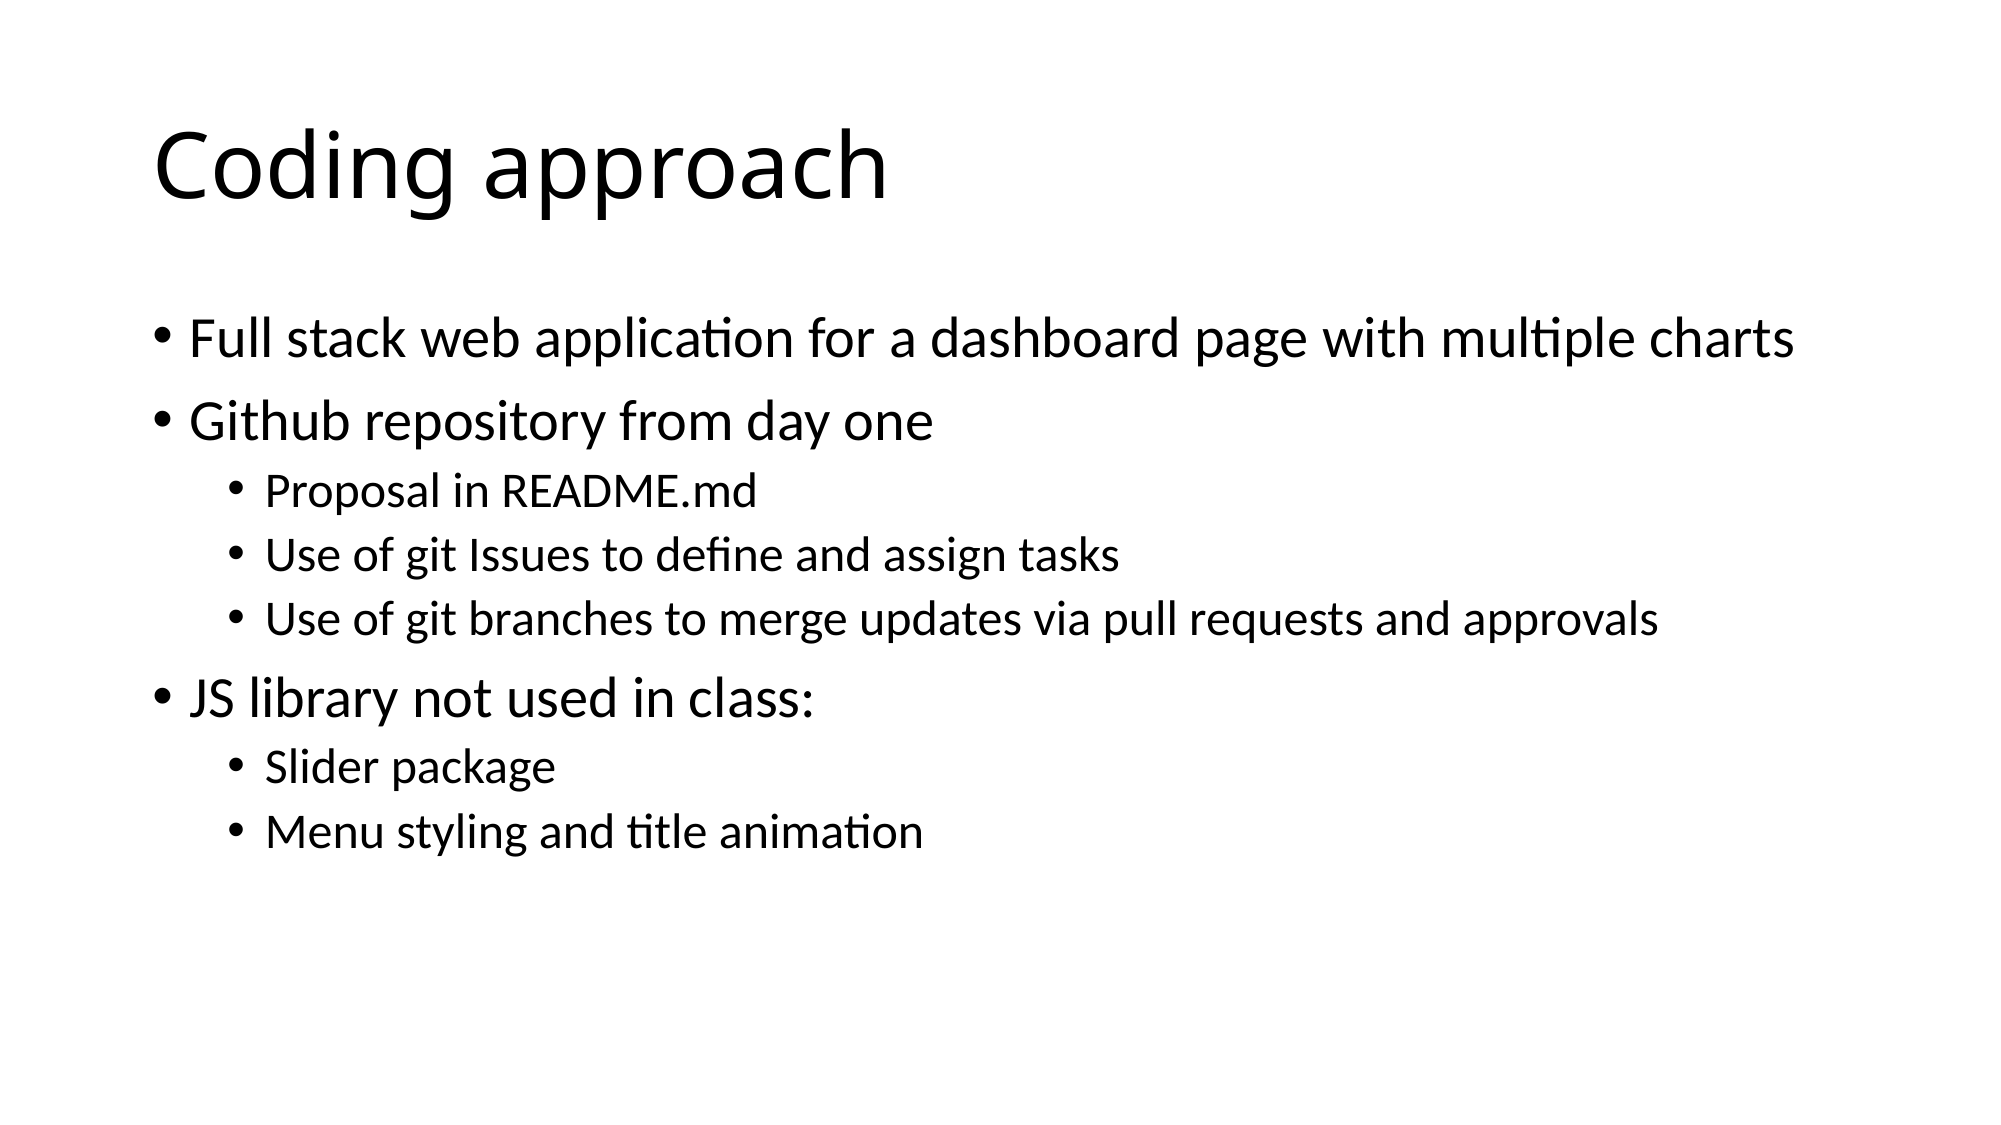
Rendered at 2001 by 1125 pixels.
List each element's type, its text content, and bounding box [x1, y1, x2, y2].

title Coding approach [137, 59, 1863, 278]
list Full stack web application for a dashboard page with multiple charts Github repository from day one Proposal in README.md Use of git Issues to define and assign tasks Use of git branches to merge updates via pull requests and approvals JS library not used in class: Slider package Menu styling and title animation [137, 299, 1863, 1014]
